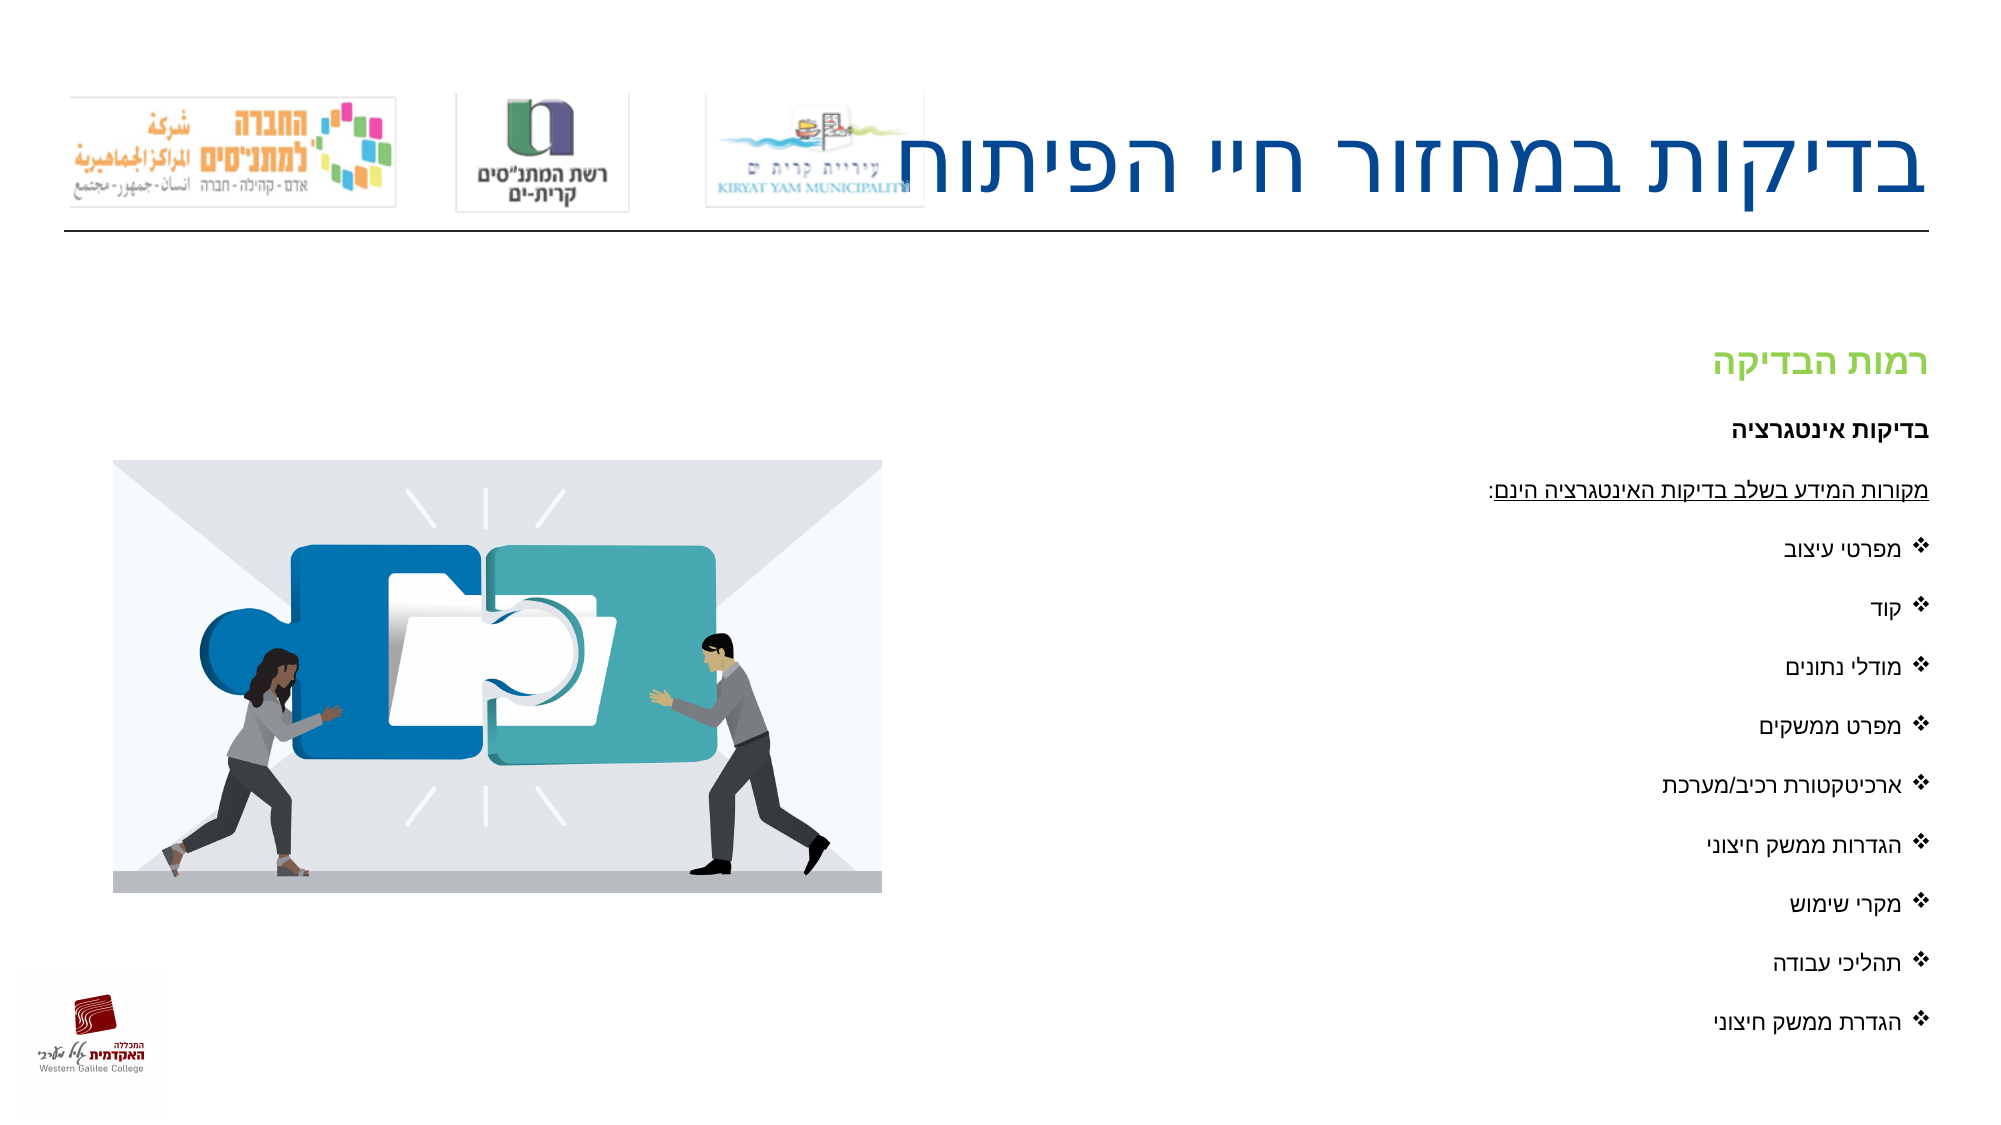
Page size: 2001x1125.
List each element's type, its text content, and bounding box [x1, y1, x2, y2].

picture [18, 970, 164, 1116]
picture [70, 93, 925, 213]
picture [113, 460, 882, 893]
title בדיקות במחזור חיי הפיתוח [64, 55, 1930, 221]
text_box רמות הבדיקה בדיקות אינטגרציה מקורות המידע בשלב בדיקות האינטגרציה הינם: מפרטי עיצוב קוד מודלי נתונים מפרט ממשקים ארכיטקטורת רכיב/מערכת הגדרות ממשק חיצוני מקרי שימוש תהליכי עבודה הגדרת ממשק חיצוני [924, 309, 1930, 1043]
